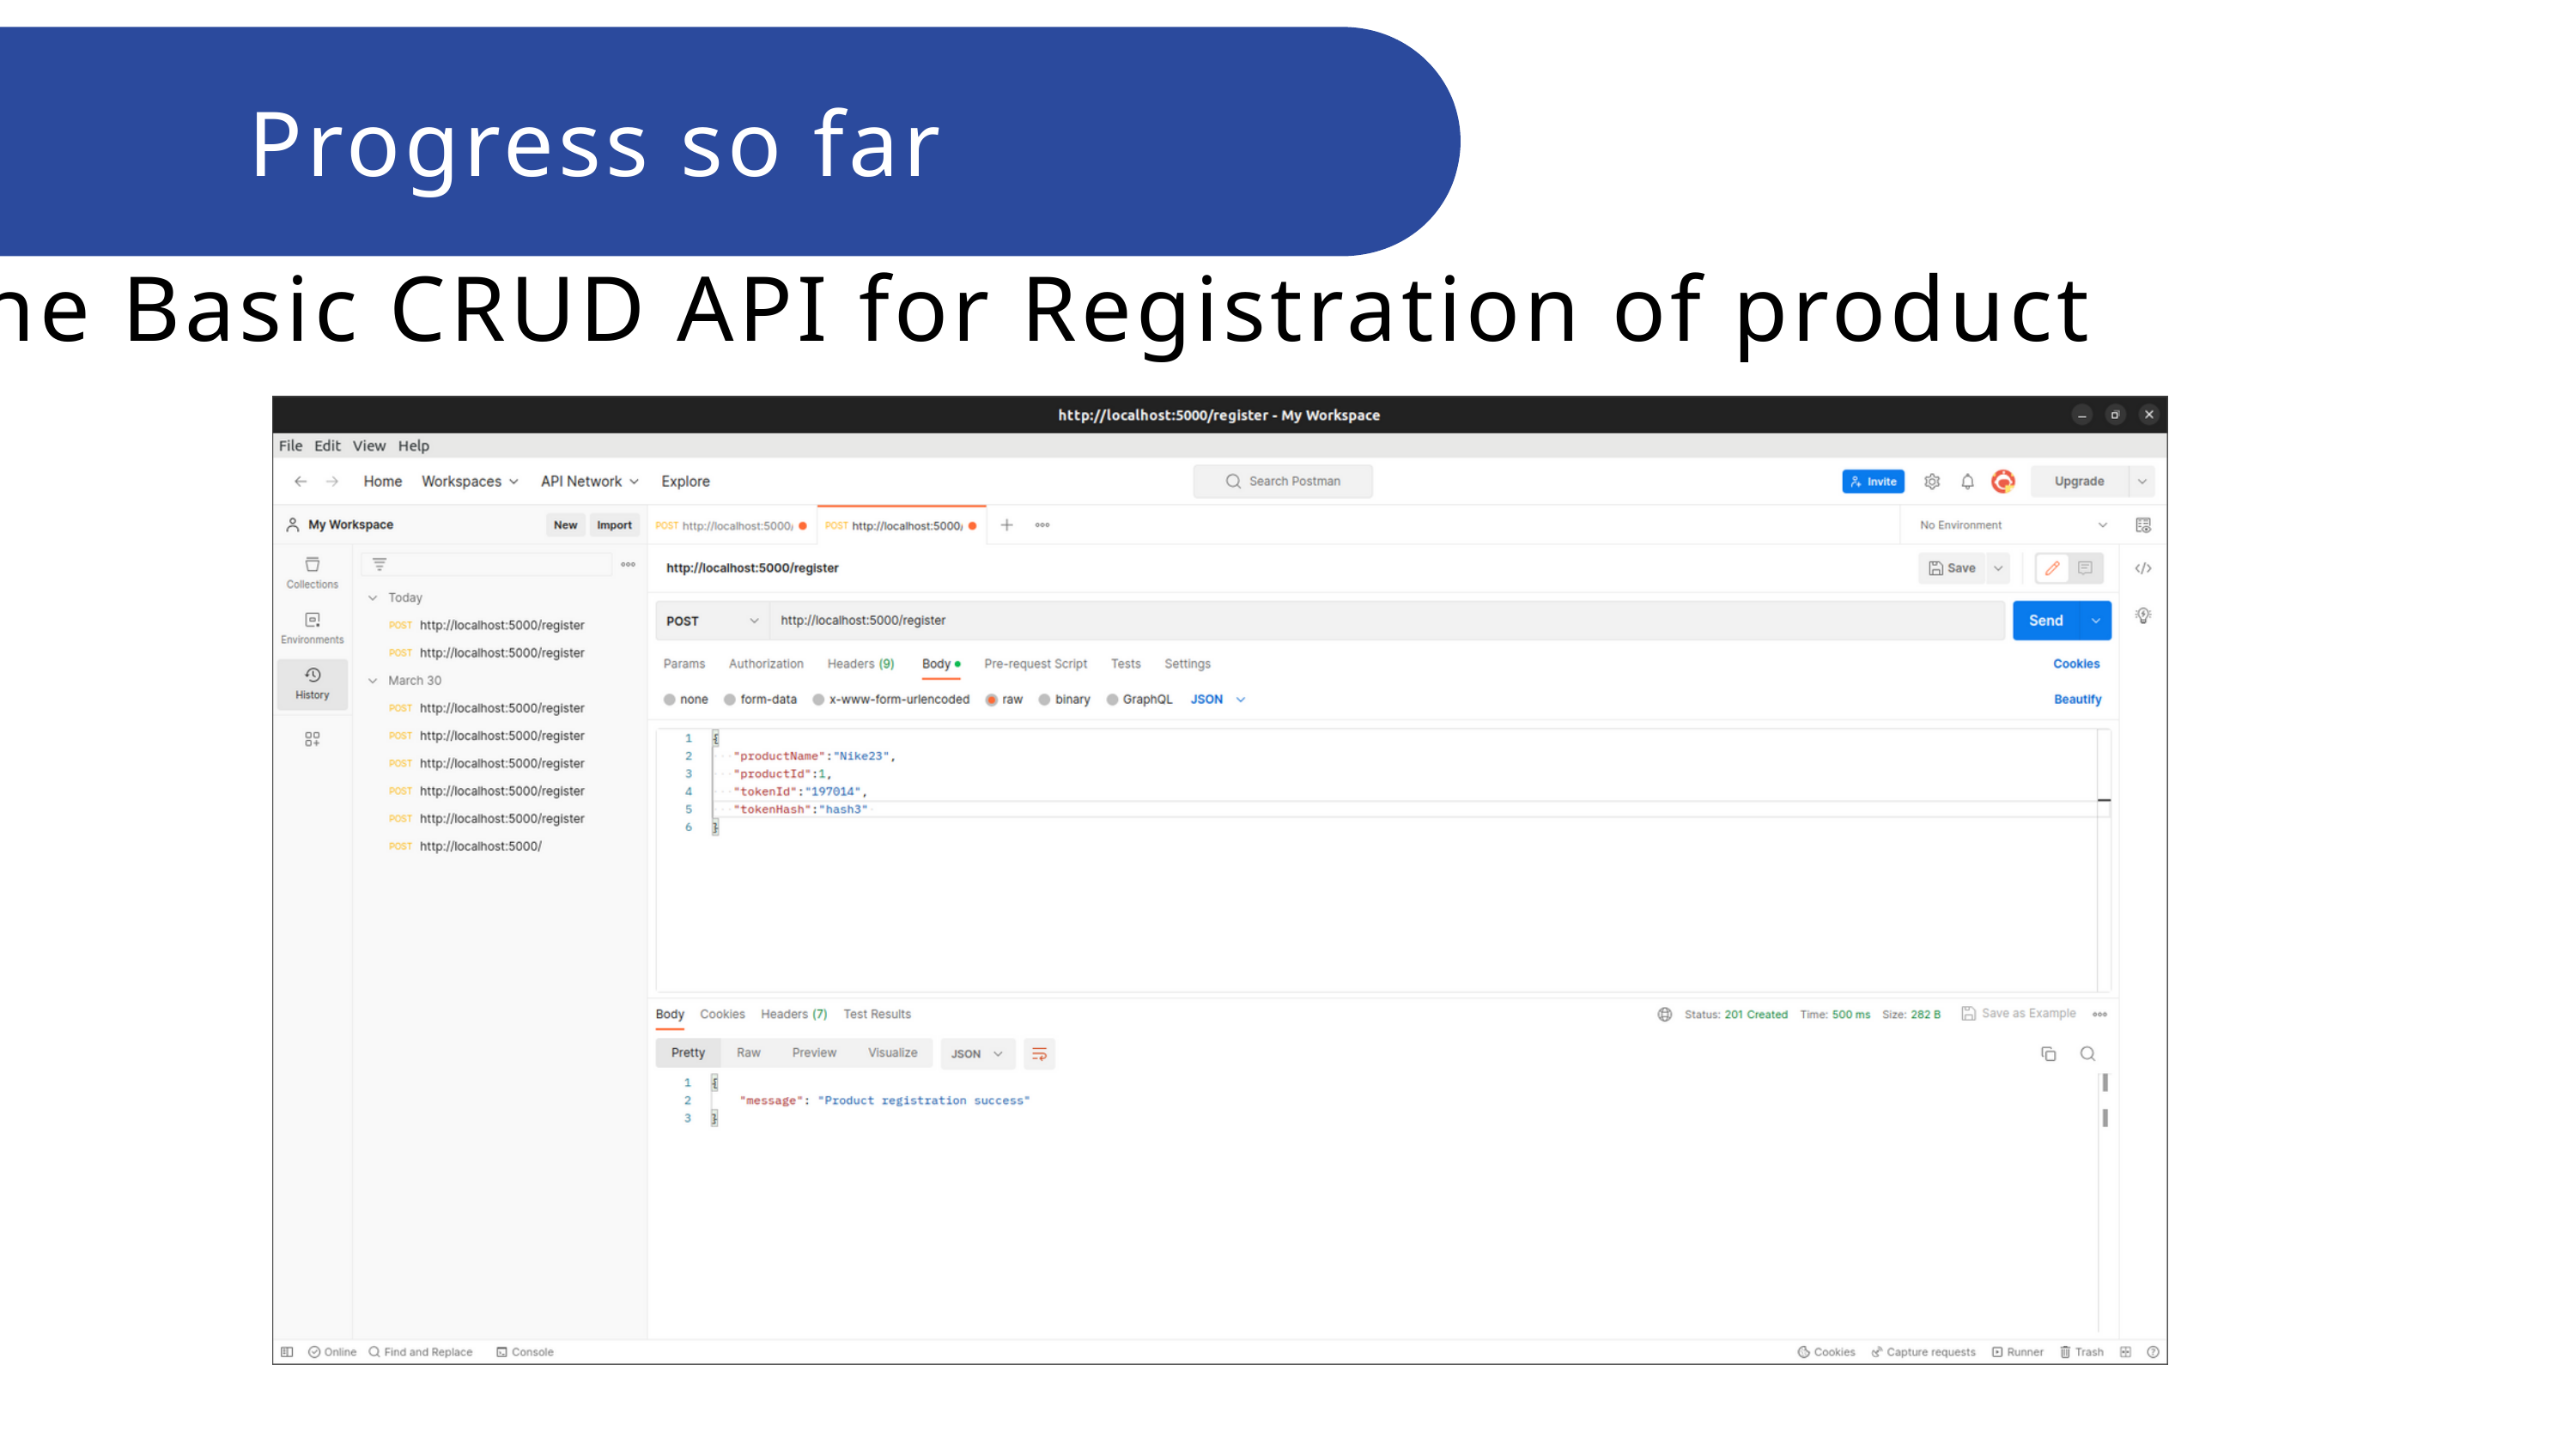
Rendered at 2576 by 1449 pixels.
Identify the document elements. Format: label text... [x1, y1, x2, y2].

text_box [615, 0, 846, 872]
text_box The Basic CRUD API for Registration of product [852, 265, 2106, 360]
text_box The Basic CRUD API for Registration of product [0, 265, 610, 360]
text_box Progress so far [852, 100, 1090, 195]
text_box [272, 396, 2168, 1365]
text_box Progress so far [100, 100, 610, 195]
